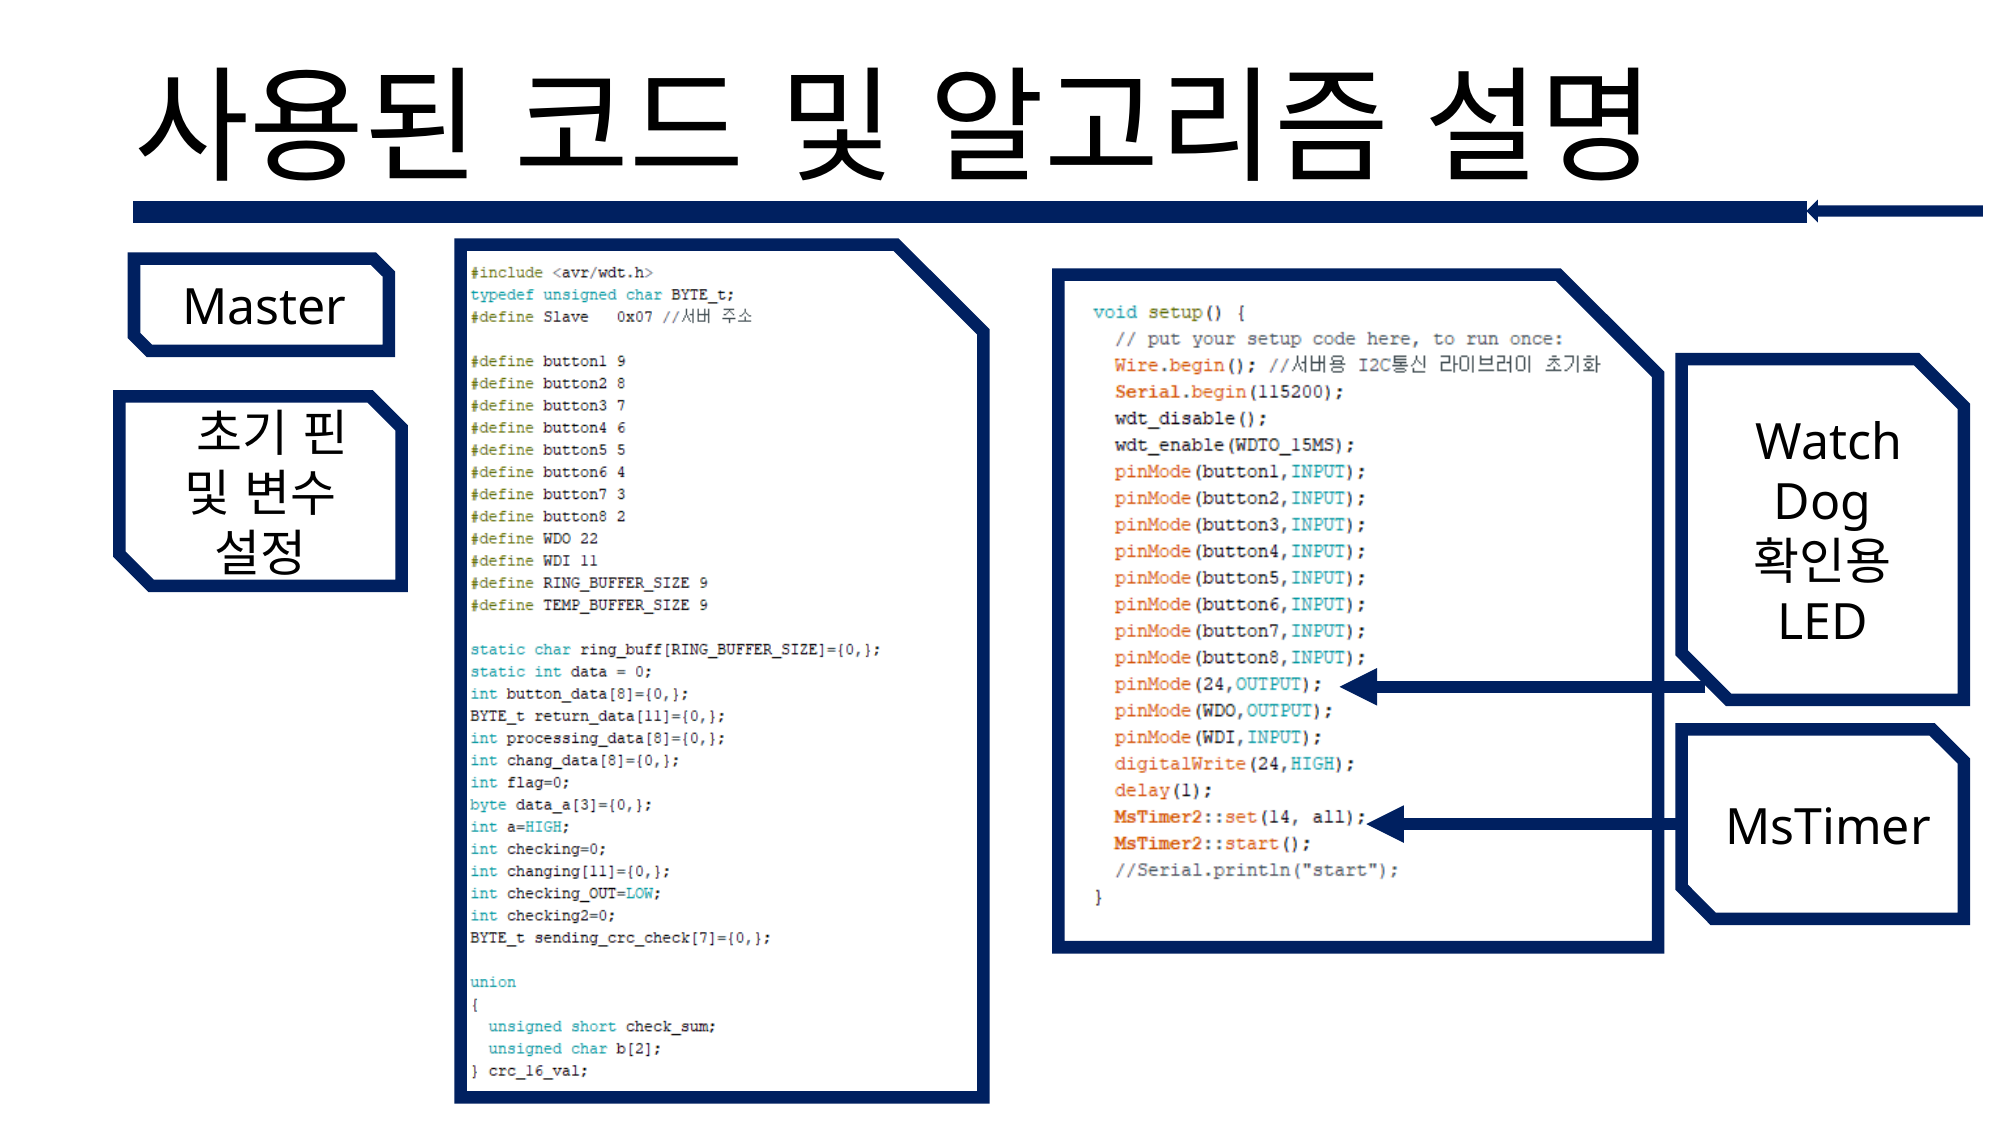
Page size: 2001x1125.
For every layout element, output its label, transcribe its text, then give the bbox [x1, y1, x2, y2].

text_box MsTimer [1680, 728, 1965, 920]
text_box [1806, 199, 1983, 223]
text_box [1057, 273, 1660, 949]
text_box [133, 201, 1807, 223]
text_box Watch Dog 확인용 LED [1680, 358, 1965, 701]
text_box Master [132, 257, 390, 352]
title 사용된 코드 및 알고리즘 설명 [119, 21, 1845, 240]
text_box 초기 핀 및 변수 설정 [118, 395, 403, 587]
picture [1081, 287, 1618, 924]
picture [460, 258, 908, 1098]
text_box [459, 243, 985, 1099]
